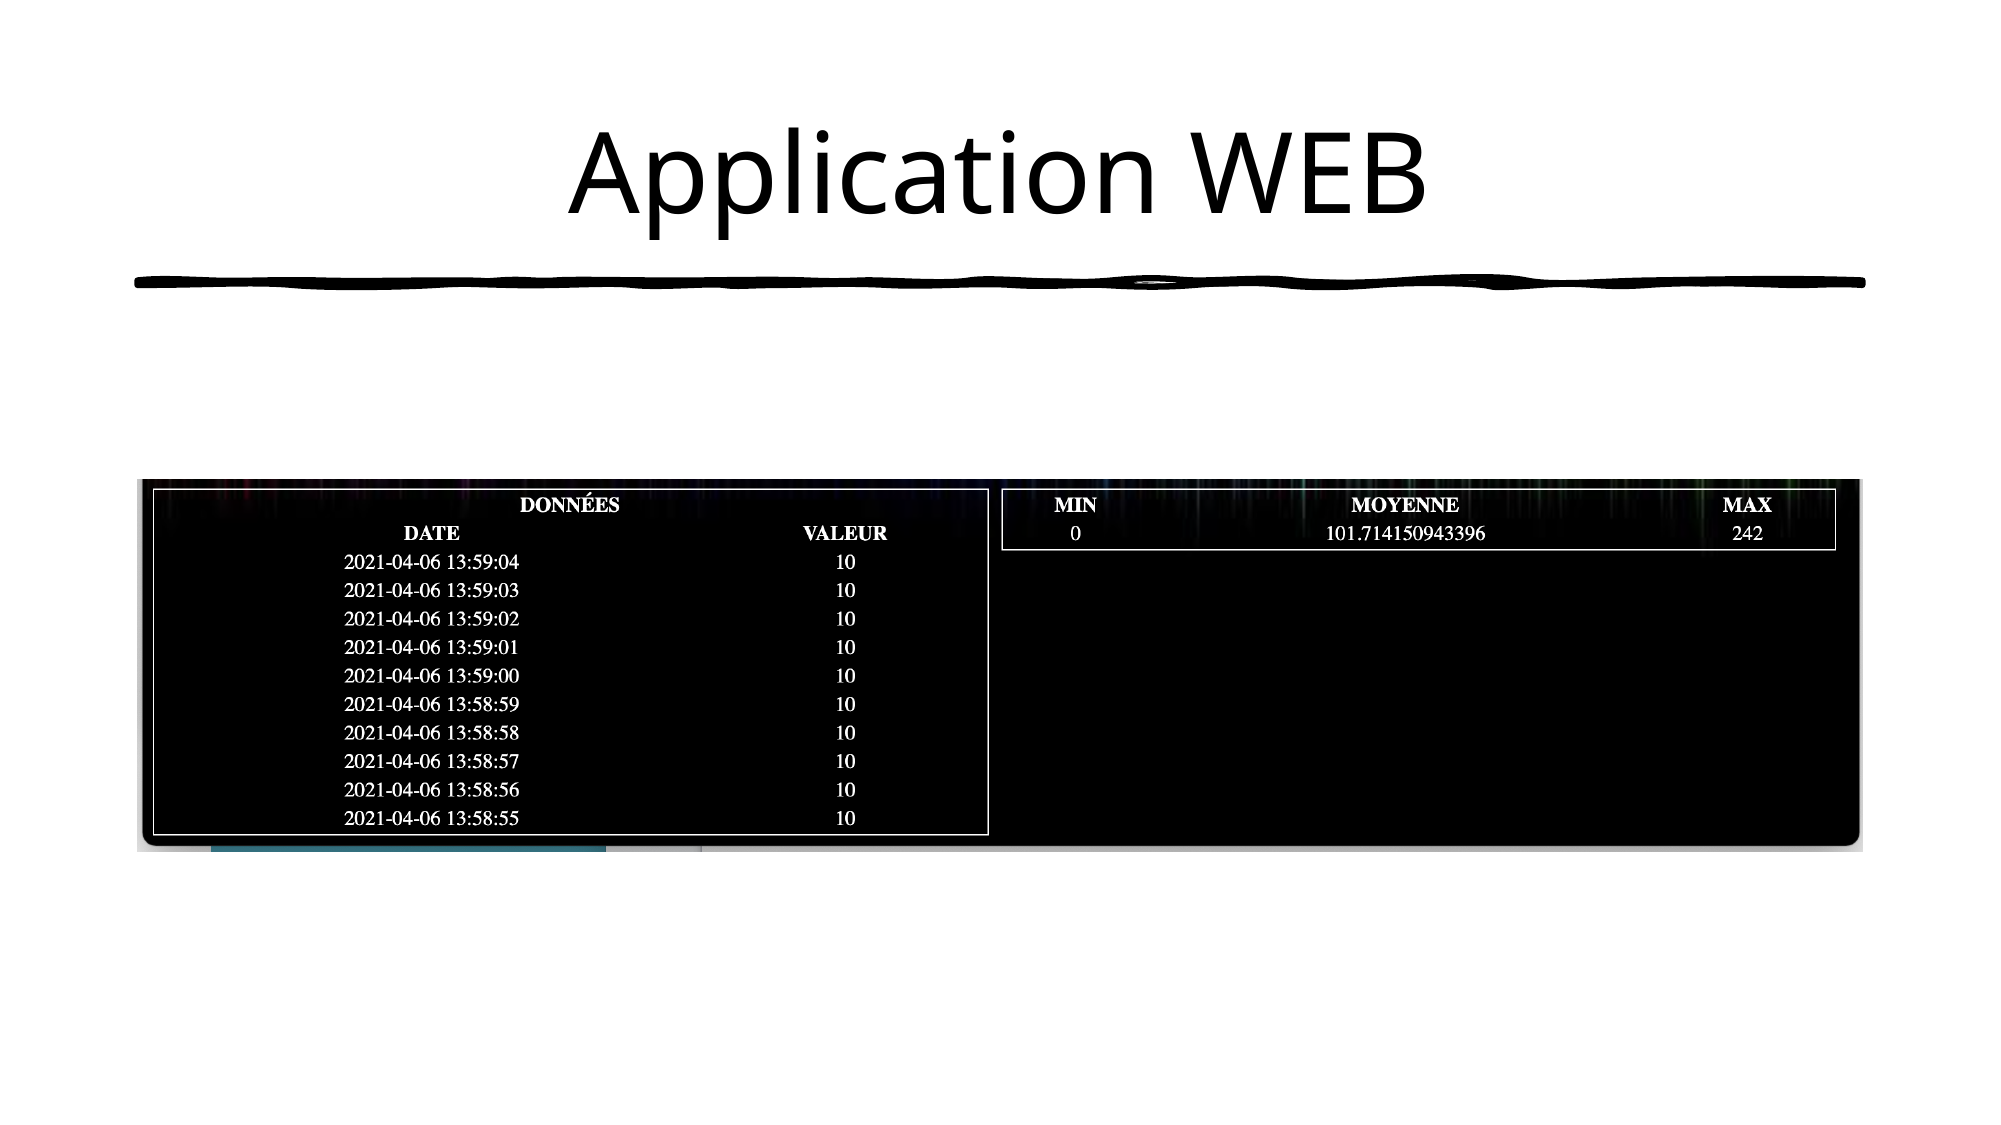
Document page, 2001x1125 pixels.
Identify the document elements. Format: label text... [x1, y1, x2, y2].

title Application WEB [137, 59, 1863, 278]
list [137, 479, 1863, 852]
